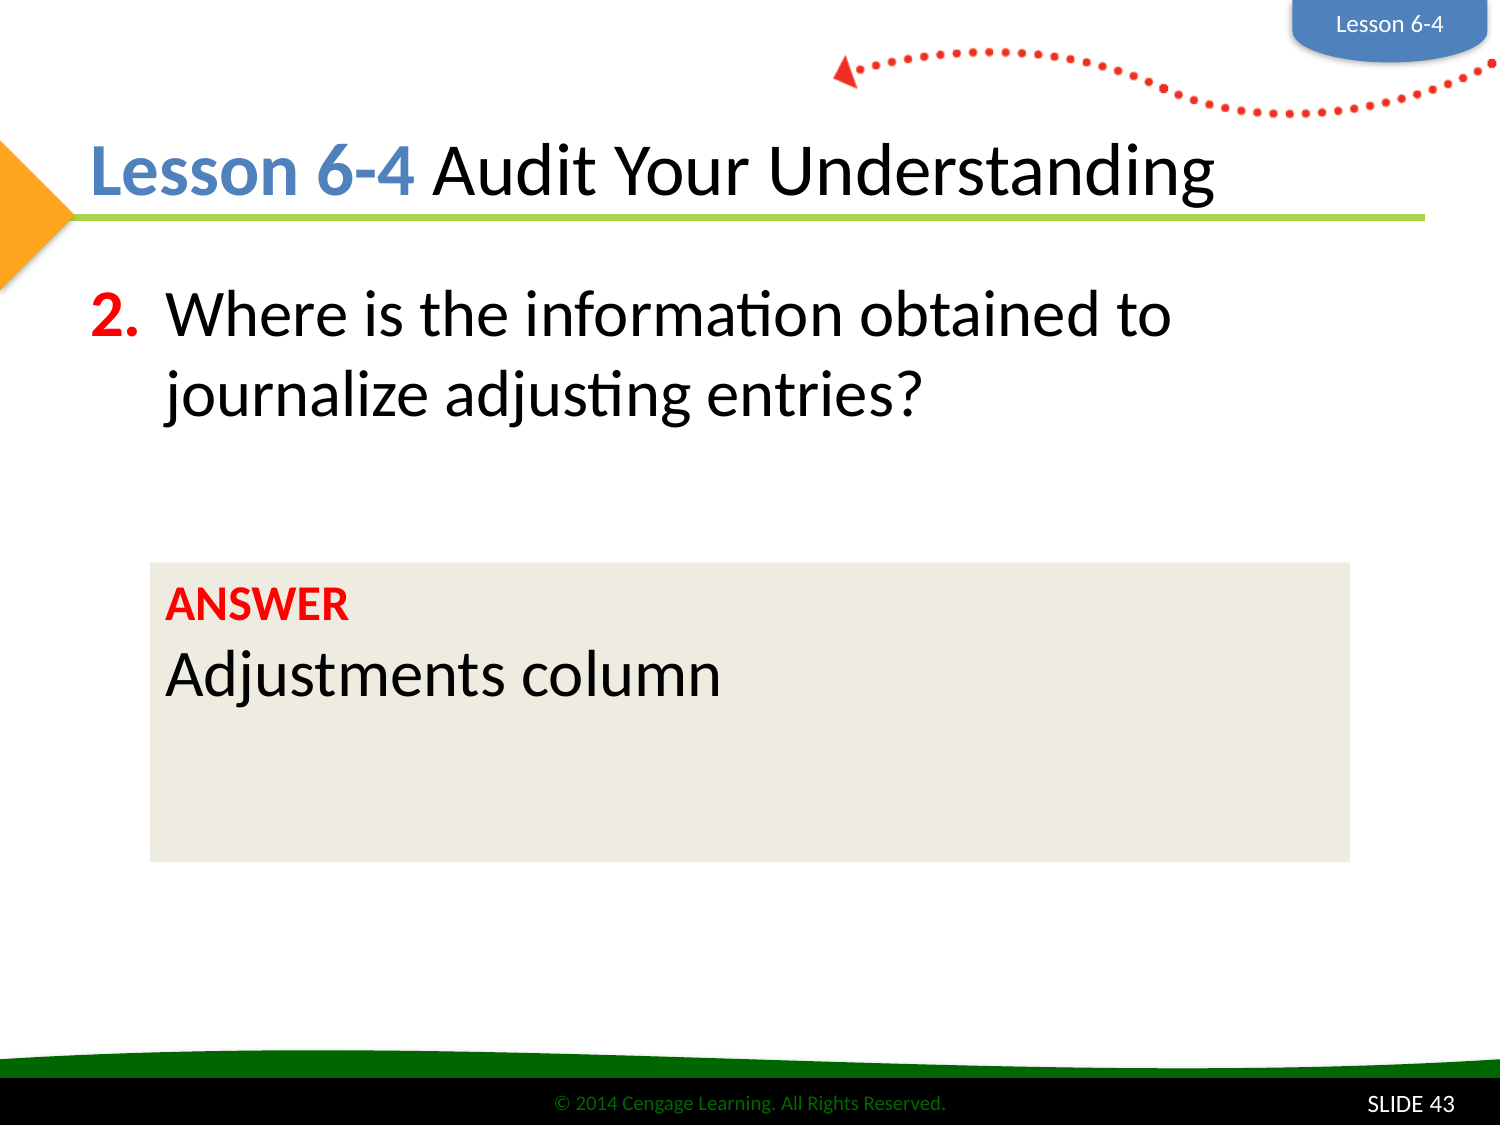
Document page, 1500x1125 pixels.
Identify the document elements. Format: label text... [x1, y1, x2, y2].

slide_number SLIDE 43 [1170, 1080, 1470, 1125]
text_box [1292, 0, 1488, 63]
list 2. Where is the information obtained to journalize adjusting entries? [75, 262, 1425, 1005]
text_box ANSWER Adjustments column [149, 562, 1350, 863]
text_box [0, 138, 78, 293]
picture [827, 37, 1500, 126]
title Lesson 6-4 Audit Your Understanding [75, 29, 1350, 218]
